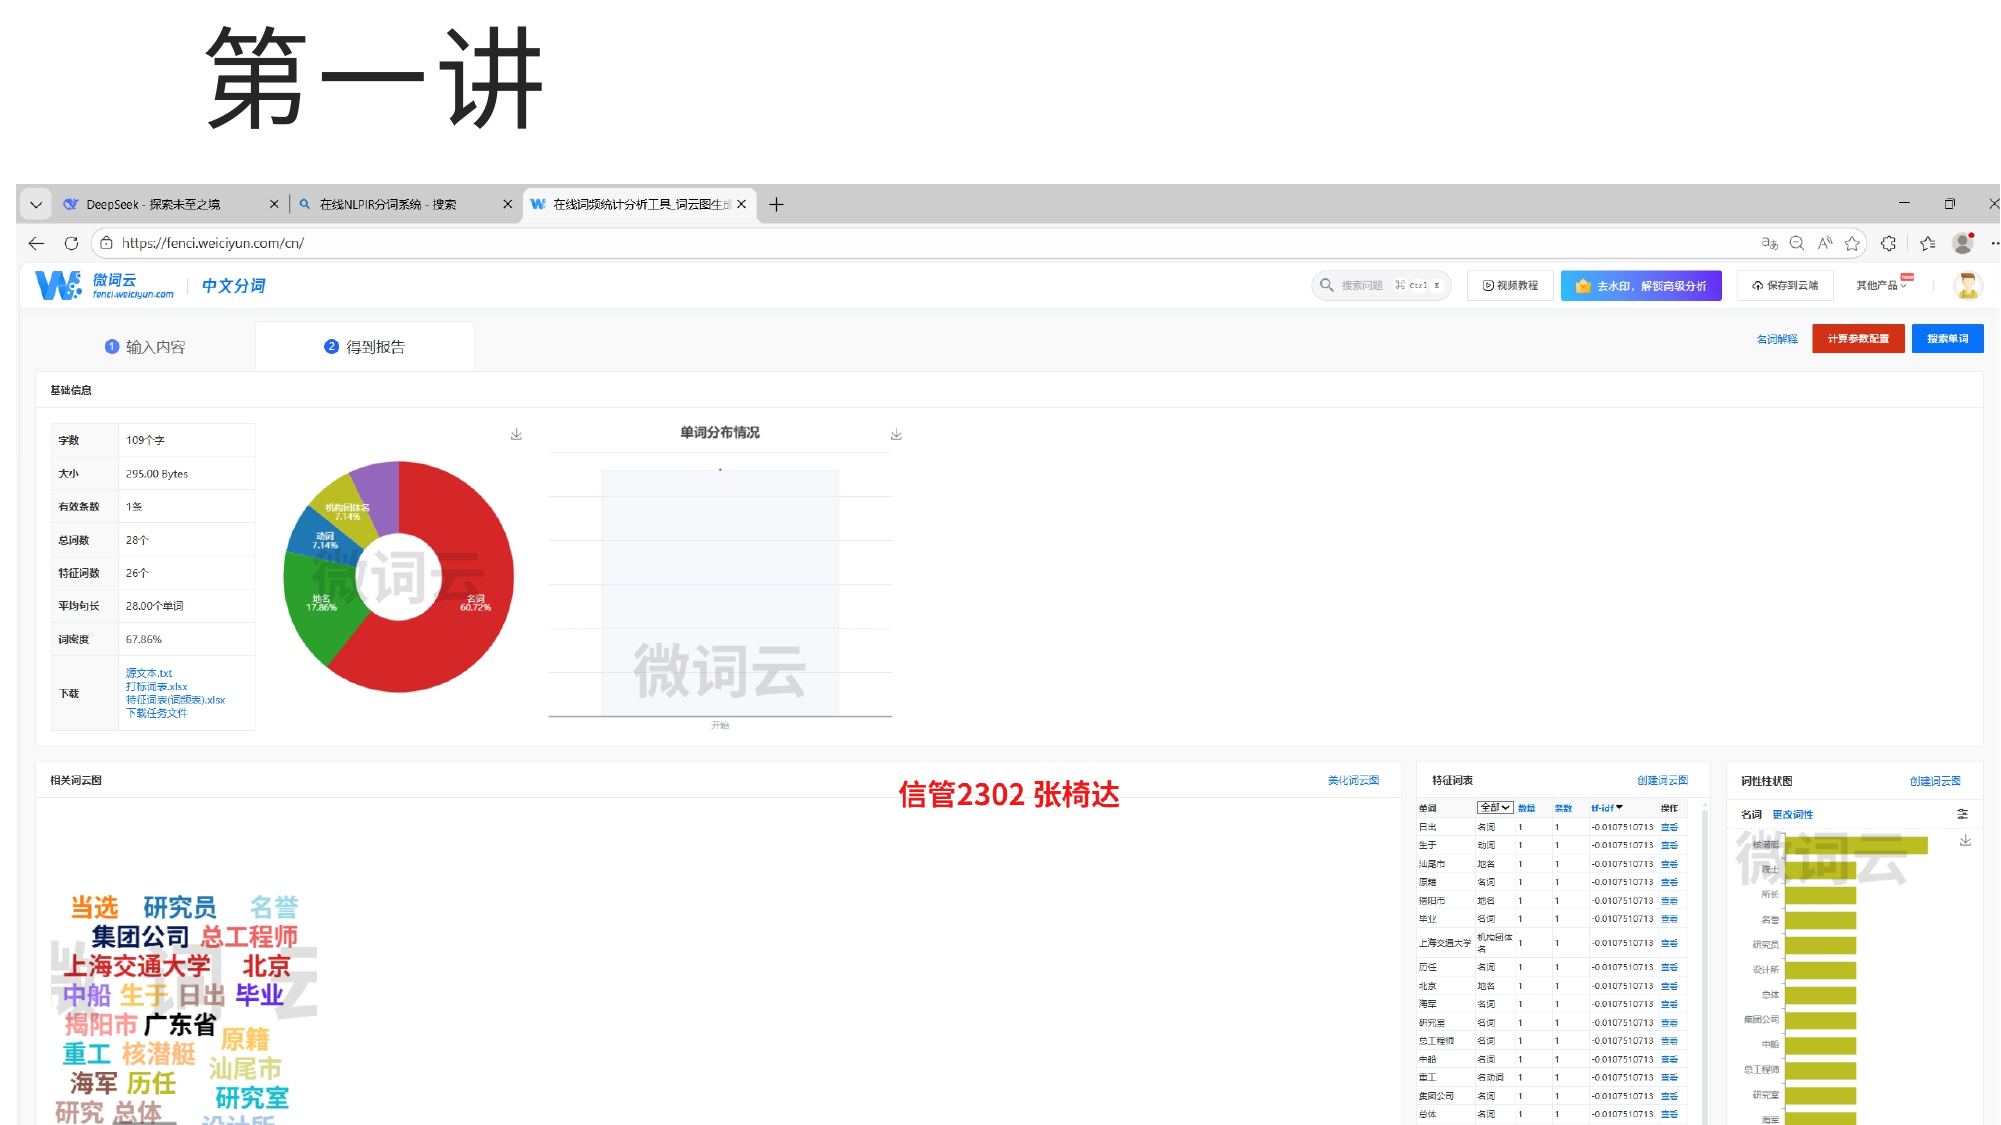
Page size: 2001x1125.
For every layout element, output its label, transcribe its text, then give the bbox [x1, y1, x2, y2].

title 第一讲 [0, 0, 748, 151]
picture [16, 183, 2000, 1125]
